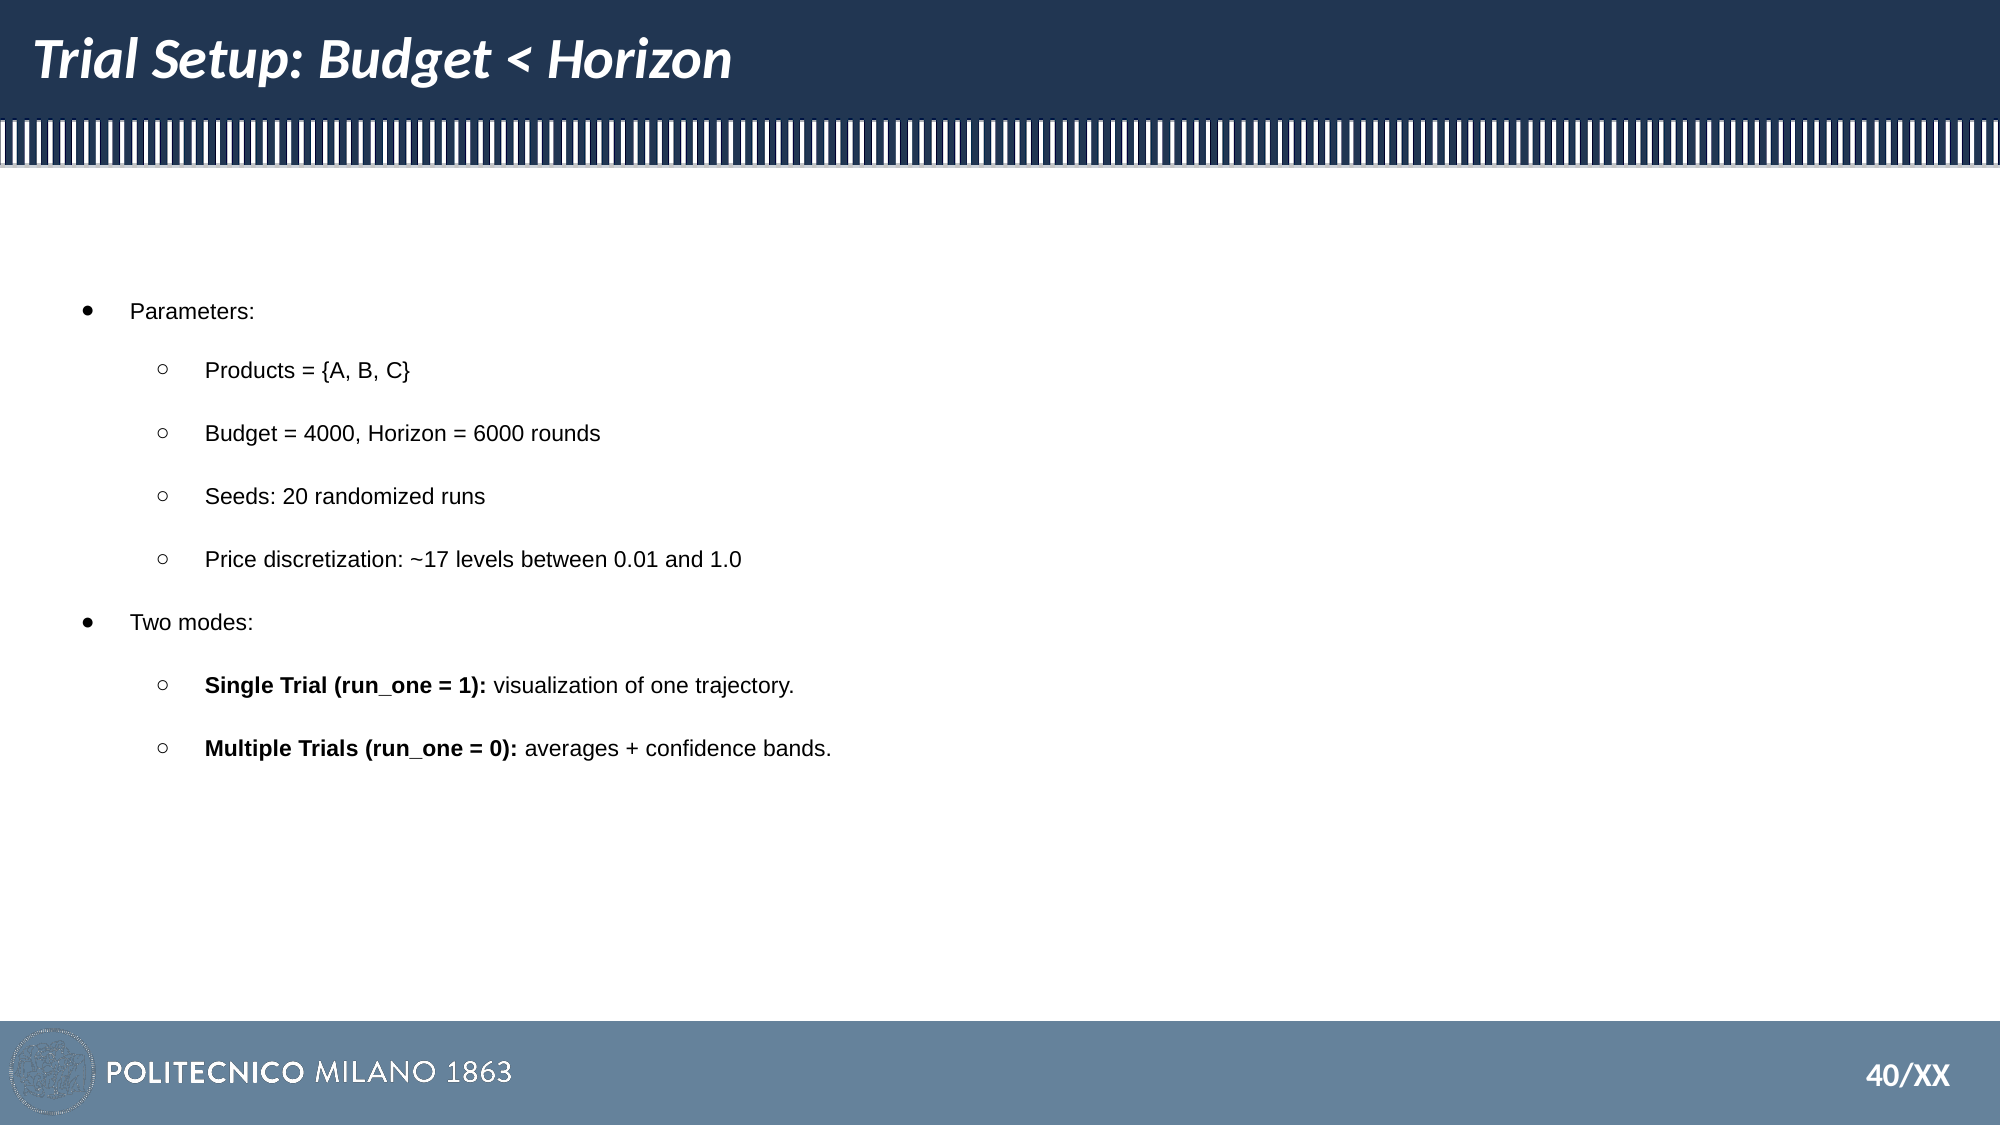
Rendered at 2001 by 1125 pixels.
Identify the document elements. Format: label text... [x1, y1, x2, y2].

picture [0, 0, 2000, 168]
slide_number ‹#›/XX [1806, 1043, 1966, 1104]
picture [0, 1021, 2000, 1125]
text_box Parameters: Products = {A, B, C} Budget = 4000, Horizon = 6000 rounds Seeds: 20 randomized runs Price discretization: ~17 levels between 0.01 and 1.0 Two modes: Single Trial (run_one = 1): visualization of one trajectory. Multiple Trials (run_one = 0): averages + confidence bands. [39, 277, 1765, 808]
title Trial Setup: Budget < Horizon [17, 14, 1161, 104]
